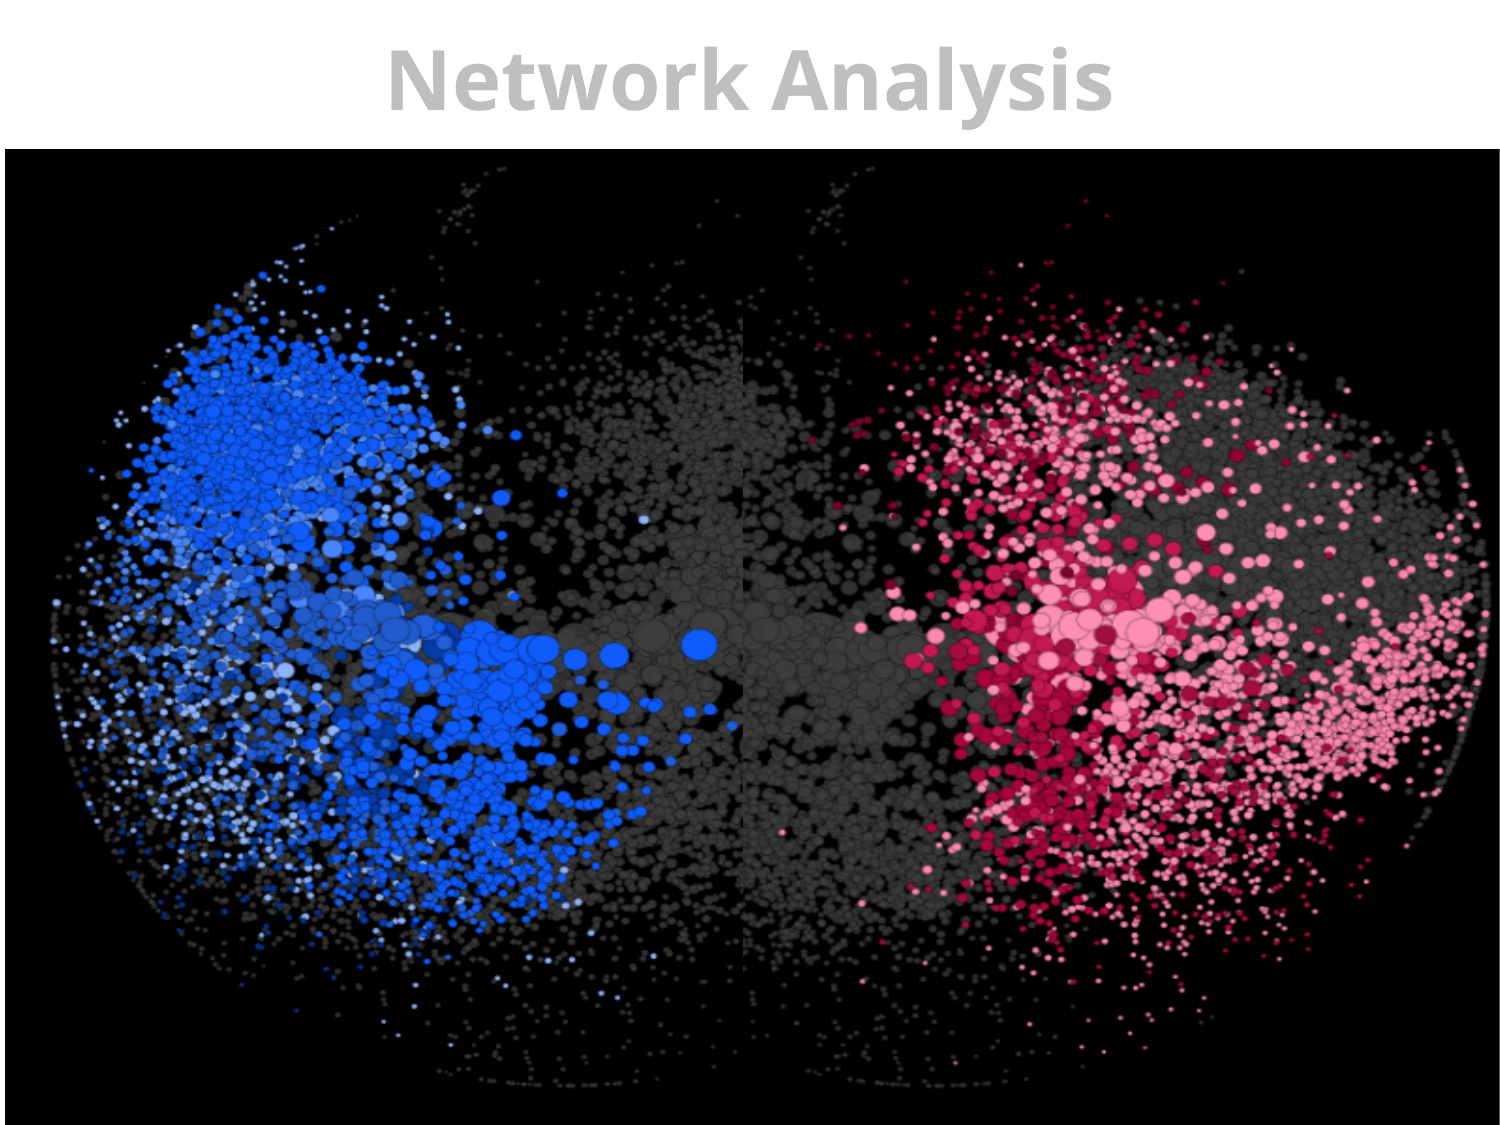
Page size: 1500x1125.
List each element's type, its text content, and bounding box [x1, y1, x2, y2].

title Network Analysis [75, 15, 1425, 138]
picture [5, 149, 1500, 1125]
